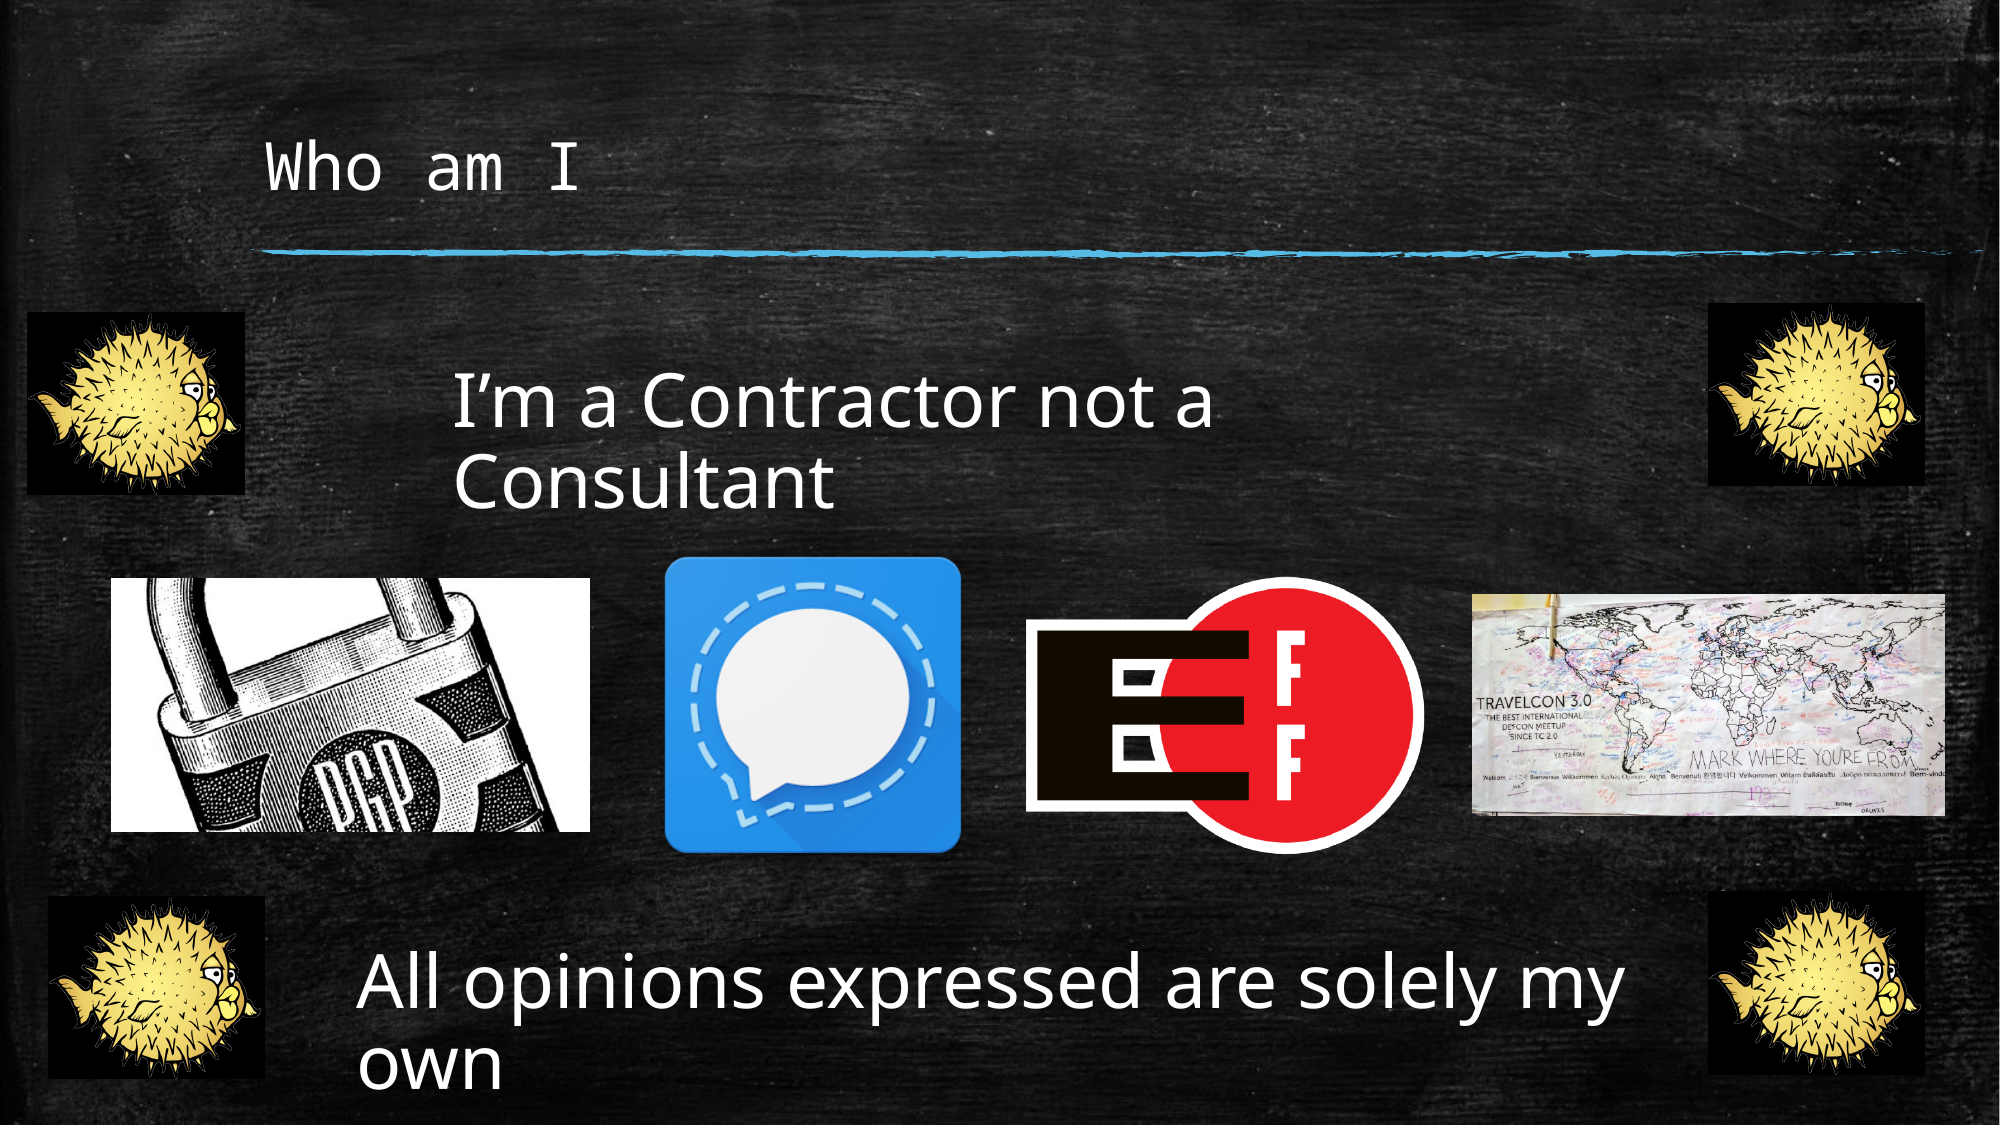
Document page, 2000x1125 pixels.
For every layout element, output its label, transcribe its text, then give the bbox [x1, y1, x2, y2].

title Who am I [249, 45, 1750, 213]
picture [626, 496, 1945, 928]
picture [27, 312, 245, 495]
text_box All opinions expressed are solely my own [341, 936, 1658, 1114]
picture [1708, 891, 1925, 1075]
picture [1708, 303, 1925, 486]
picture [48, 896, 265, 1079]
text_box I’m a Contractor not a Consultant [438, 354, 1562, 532]
picture [111, 578, 590, 832]
